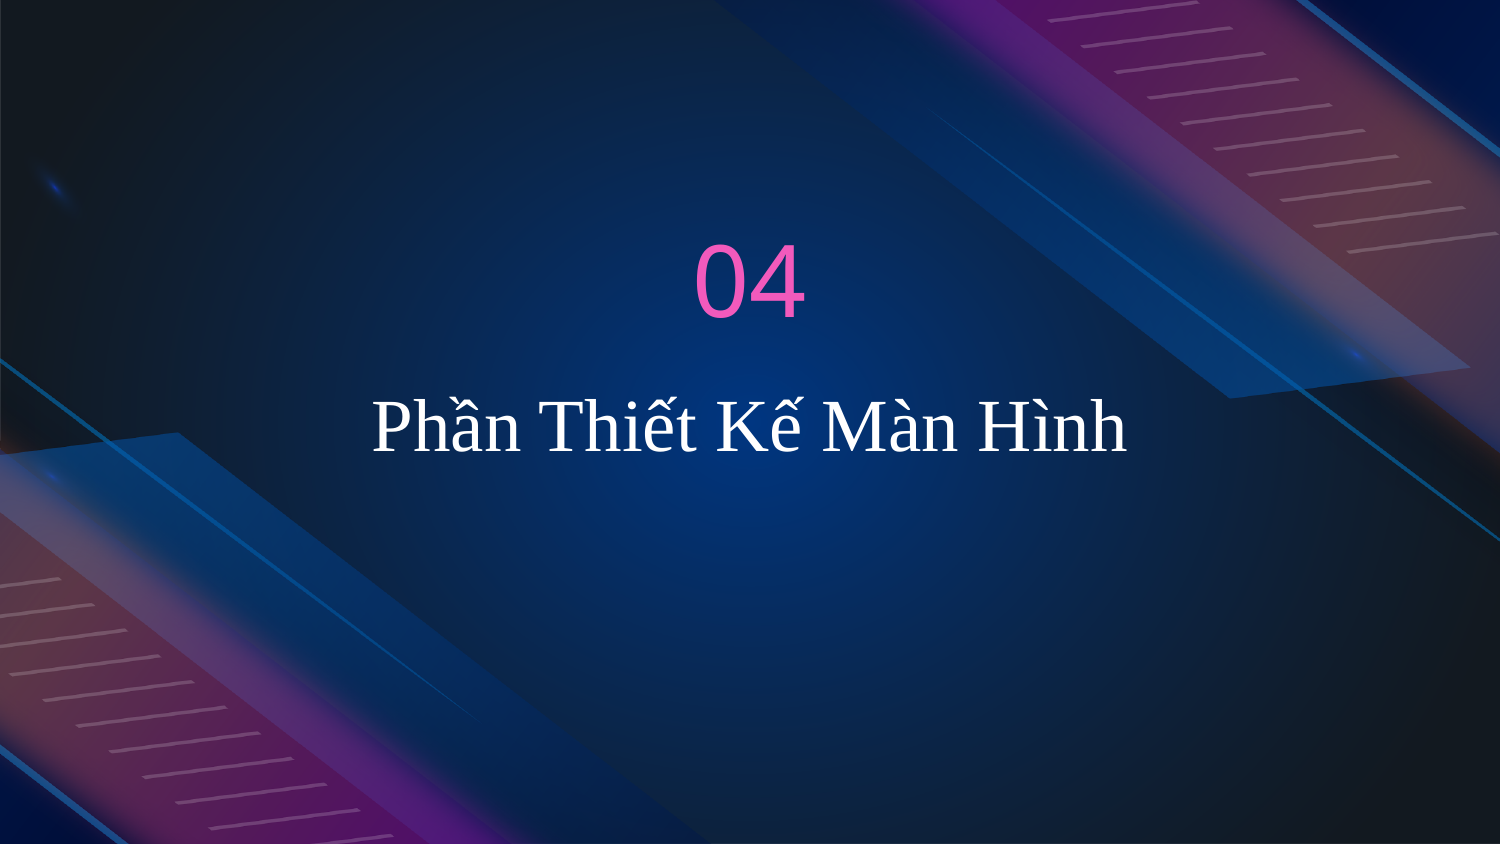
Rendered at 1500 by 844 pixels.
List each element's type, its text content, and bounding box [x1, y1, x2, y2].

picture [0, 0, 1500, 844]
title Phần Thiết Kế Màn Hình [51, 352, 1449, 491]
title 04 [580, 205, 920, 352]
